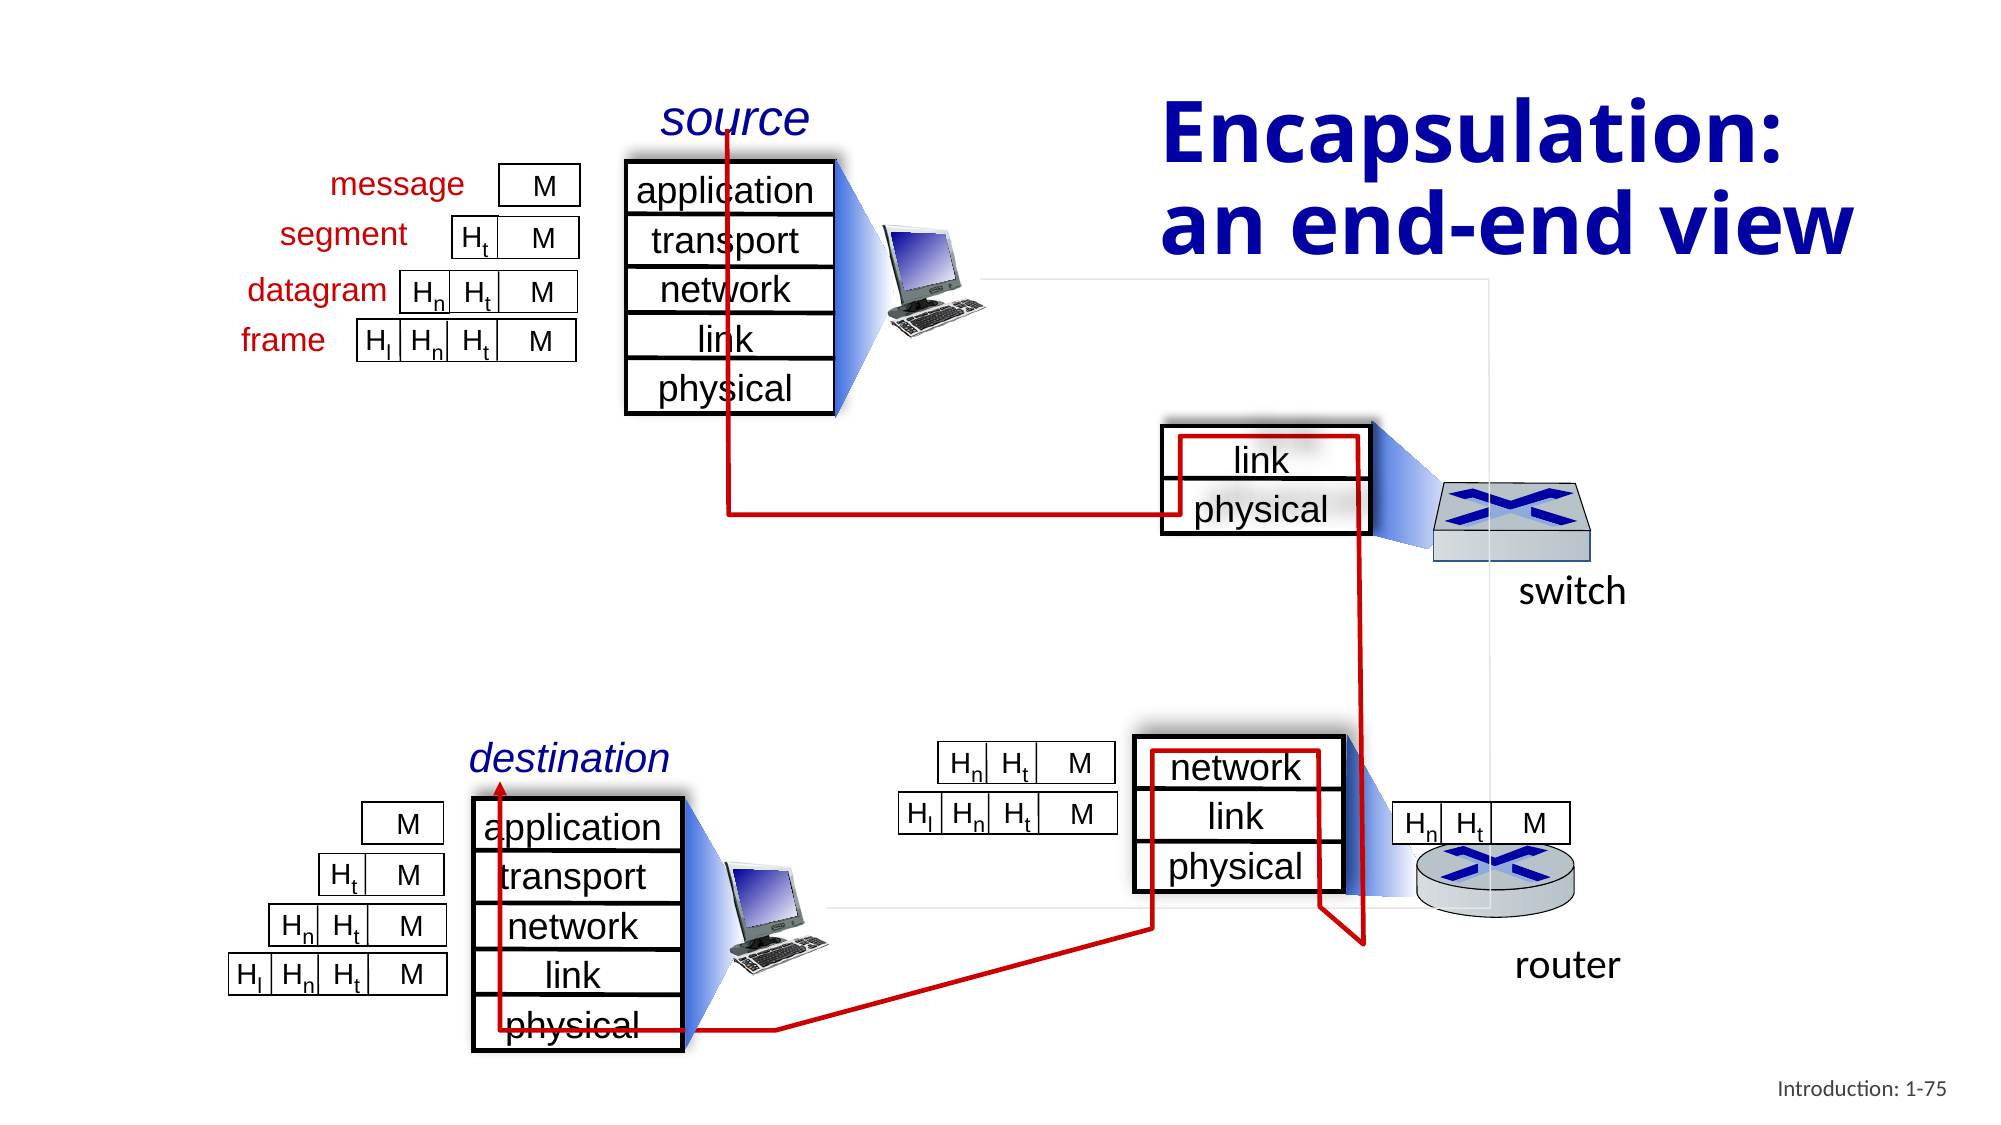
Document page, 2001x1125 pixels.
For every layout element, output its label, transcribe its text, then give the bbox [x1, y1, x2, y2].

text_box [224, 948, 468, 999]
text_box frame [226, 311, 341, 366]
slide_number Introduction: 1-75 [1512, 1056, 1963, 1117]
text_box [834, 157, 879, 420]
text_box [1153, 751, 1318, 788]
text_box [318, 848, 465, 899]
text_box [1153, 842, 1321, 909]
text_box application transport network link physical [464, 790, 681, 1054]
text_box source [645, 78, 826, 154]
text_box segment [265, 205, 423, 260]
text_box application transport network link physical [617, 154, 718, 417]
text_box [1416, 848, 1575, 918]
text_box destination [453, 723, 520, 789]
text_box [489, 159, 601, 210]
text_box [268, 899, 468, 950]
text_box switch [1503, 555, 1643, 621]
text_box application transport network link physical [728, 215, 834, 266]
text_box application transport network link physical [728, 267, 834, 312]
text_box [1153, 789, 1319, 841]
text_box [1433, 482, 1591, 561]
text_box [399, 266, 454, 315]
text_box application transport network link physical [728, 154, 834, 214]
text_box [895, 787, 1138, 838]
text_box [352, 797, 465, 848]
text_box message [315, 155, 481, 210]
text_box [1392, 797, 1591, 848]
text_box link physical [1153, 423, 1370, 538]
text_box datagram [232, 260, 403, 316]
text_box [879, 220, 1011, 347]
text_box [685, 799, 721, 1049]
text_box application transport network link physical [728, 313, 834, 358]
text_box [922, 279, 1490, 514]
text_box [493, 129, 1364, 1031]
text_box [1360, 532, 1491, 909]
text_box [450, 211, 600, 262]
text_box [454, 266, 599, 316]
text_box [721, 856, 854, 984]
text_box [353, 314, 597, 365]
text_box router [1500, 929, 1637, 995]
title Encapsulation: an end-end view [1144, 43, 1914, 320]
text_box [937, 737, 1136, 787]
text_box application transport network link physical [729, 359, 834, 417]
